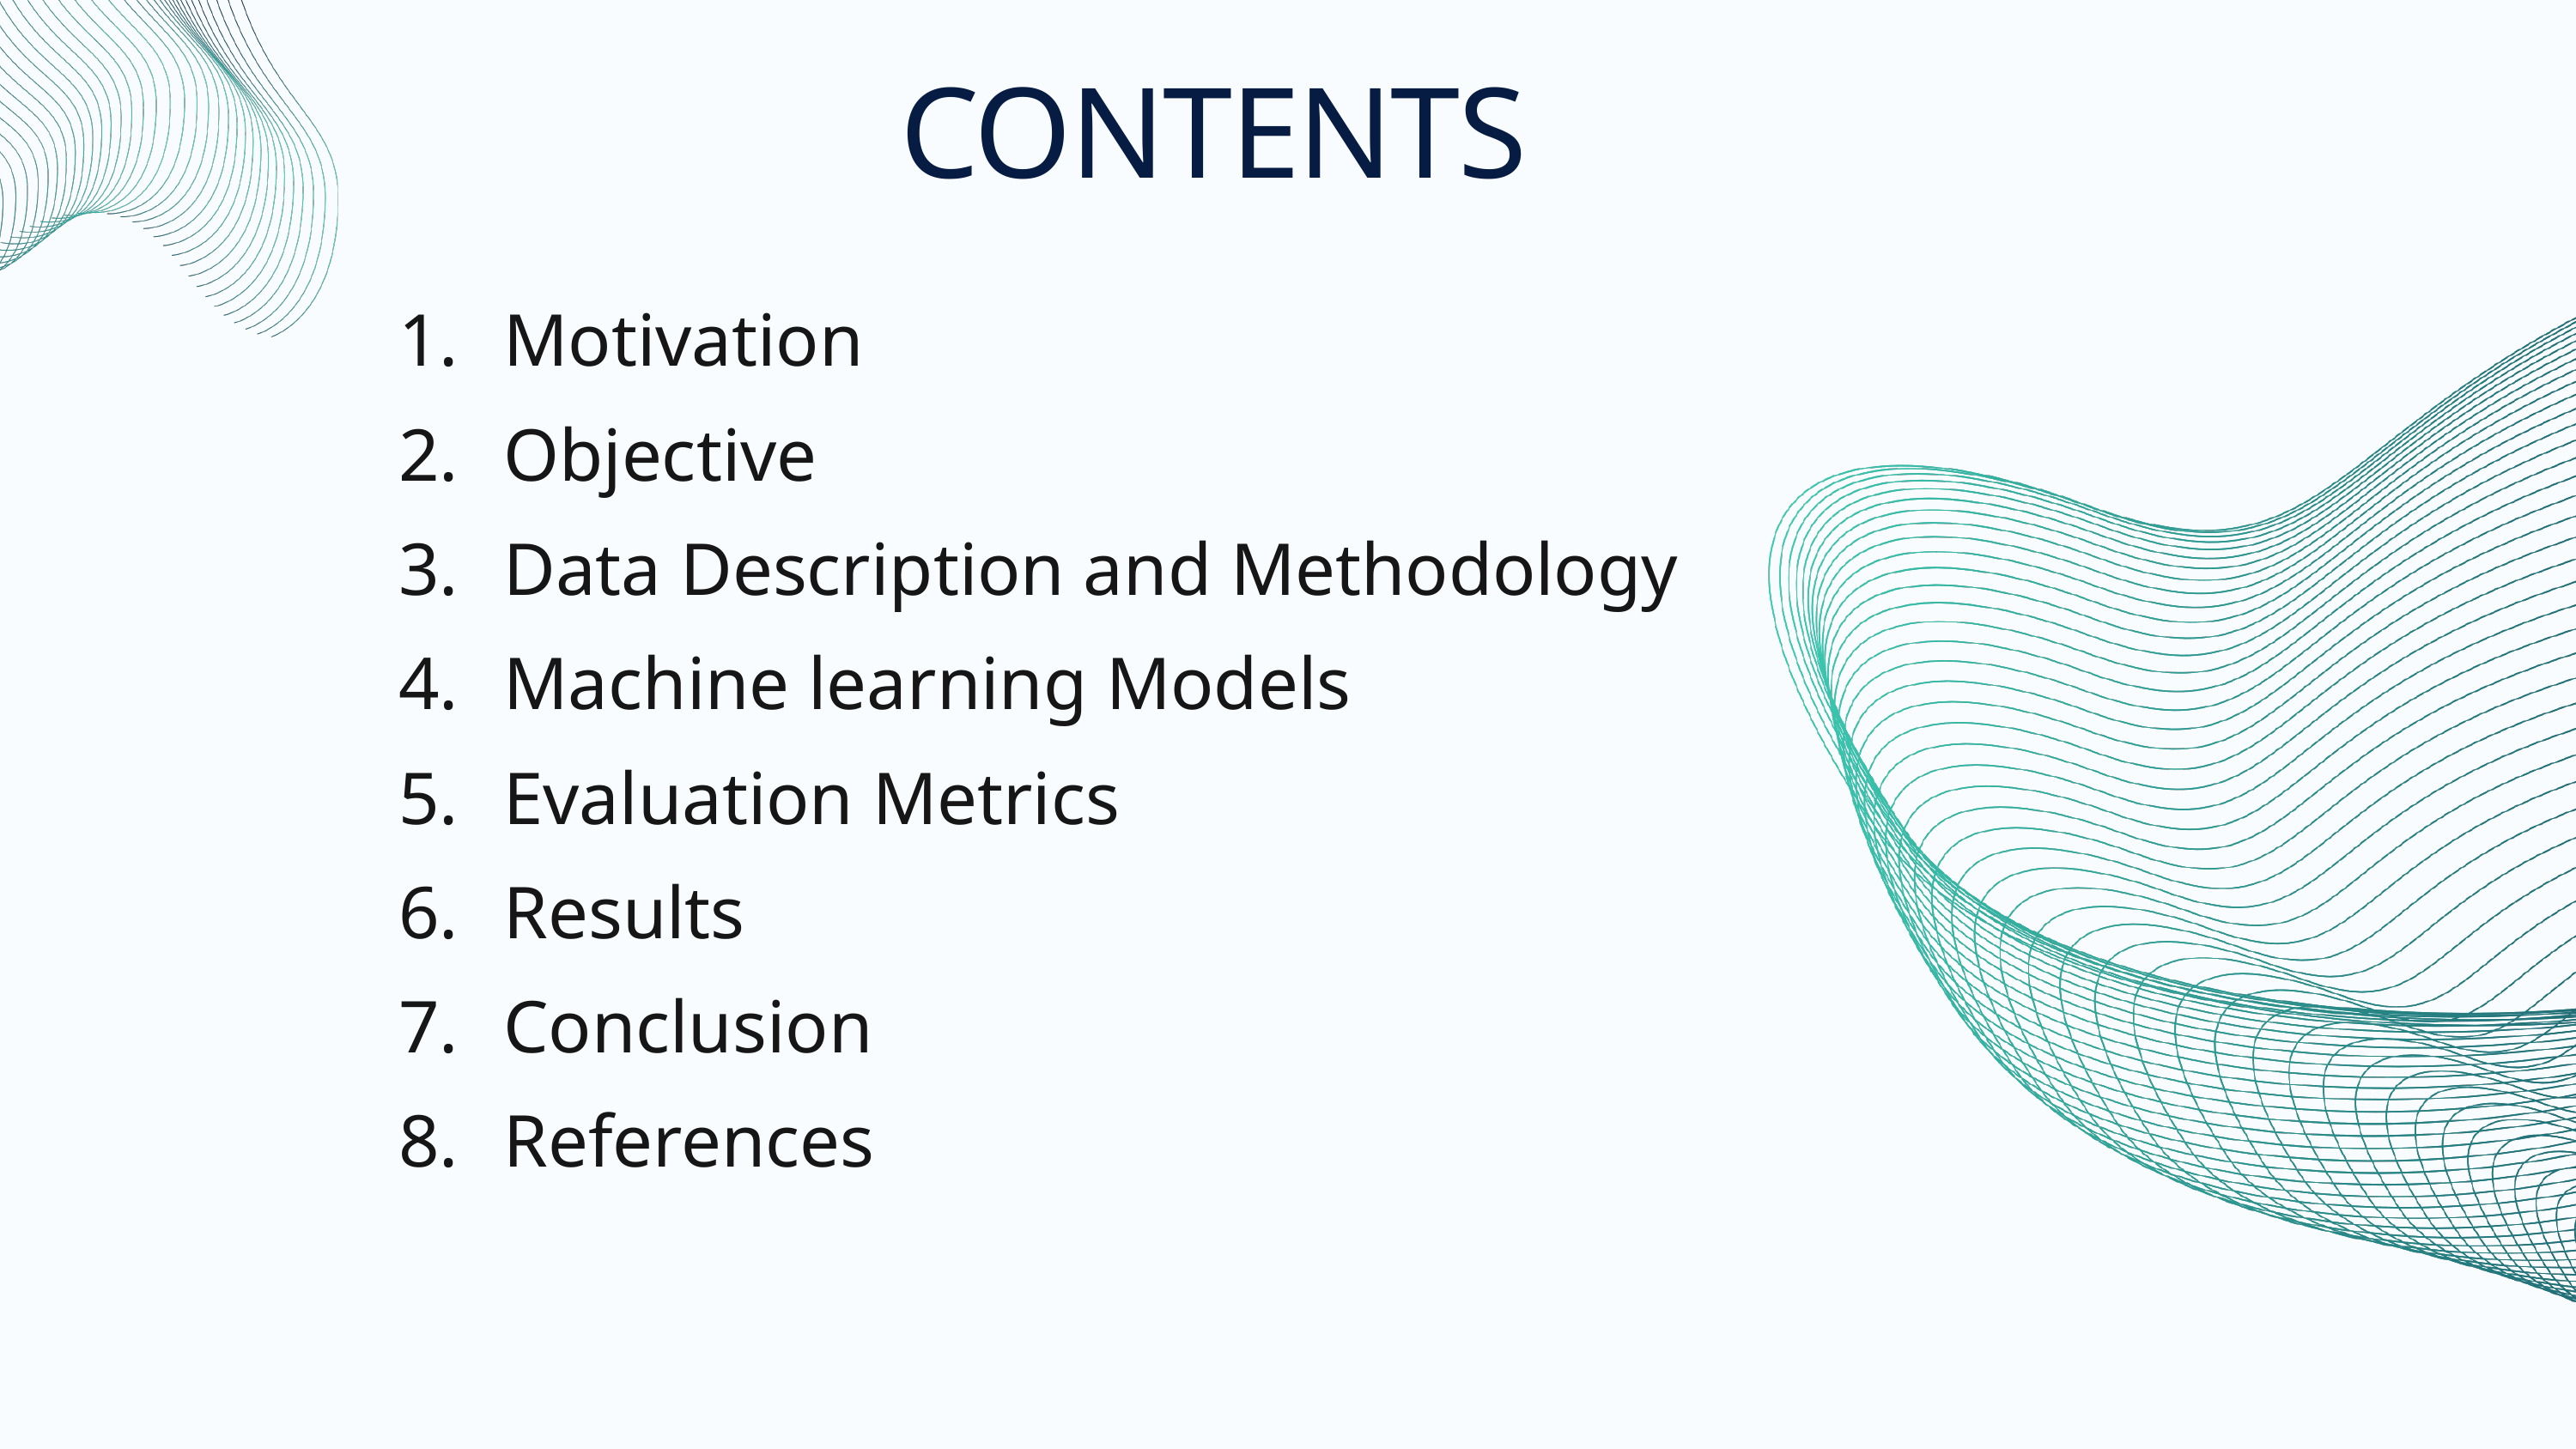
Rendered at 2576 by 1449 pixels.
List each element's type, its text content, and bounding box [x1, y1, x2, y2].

text_box CONTENTS [900, 27, 1676, 203]
text_box [0, 0, 338, 338]
text_box Motivation Objective Data Description and Methodology Machine learning Models Evaluation Metrics Results Conclusion References [337, 266, 1880, 1182]
text_box [1761, 195, 2576, 1449]
